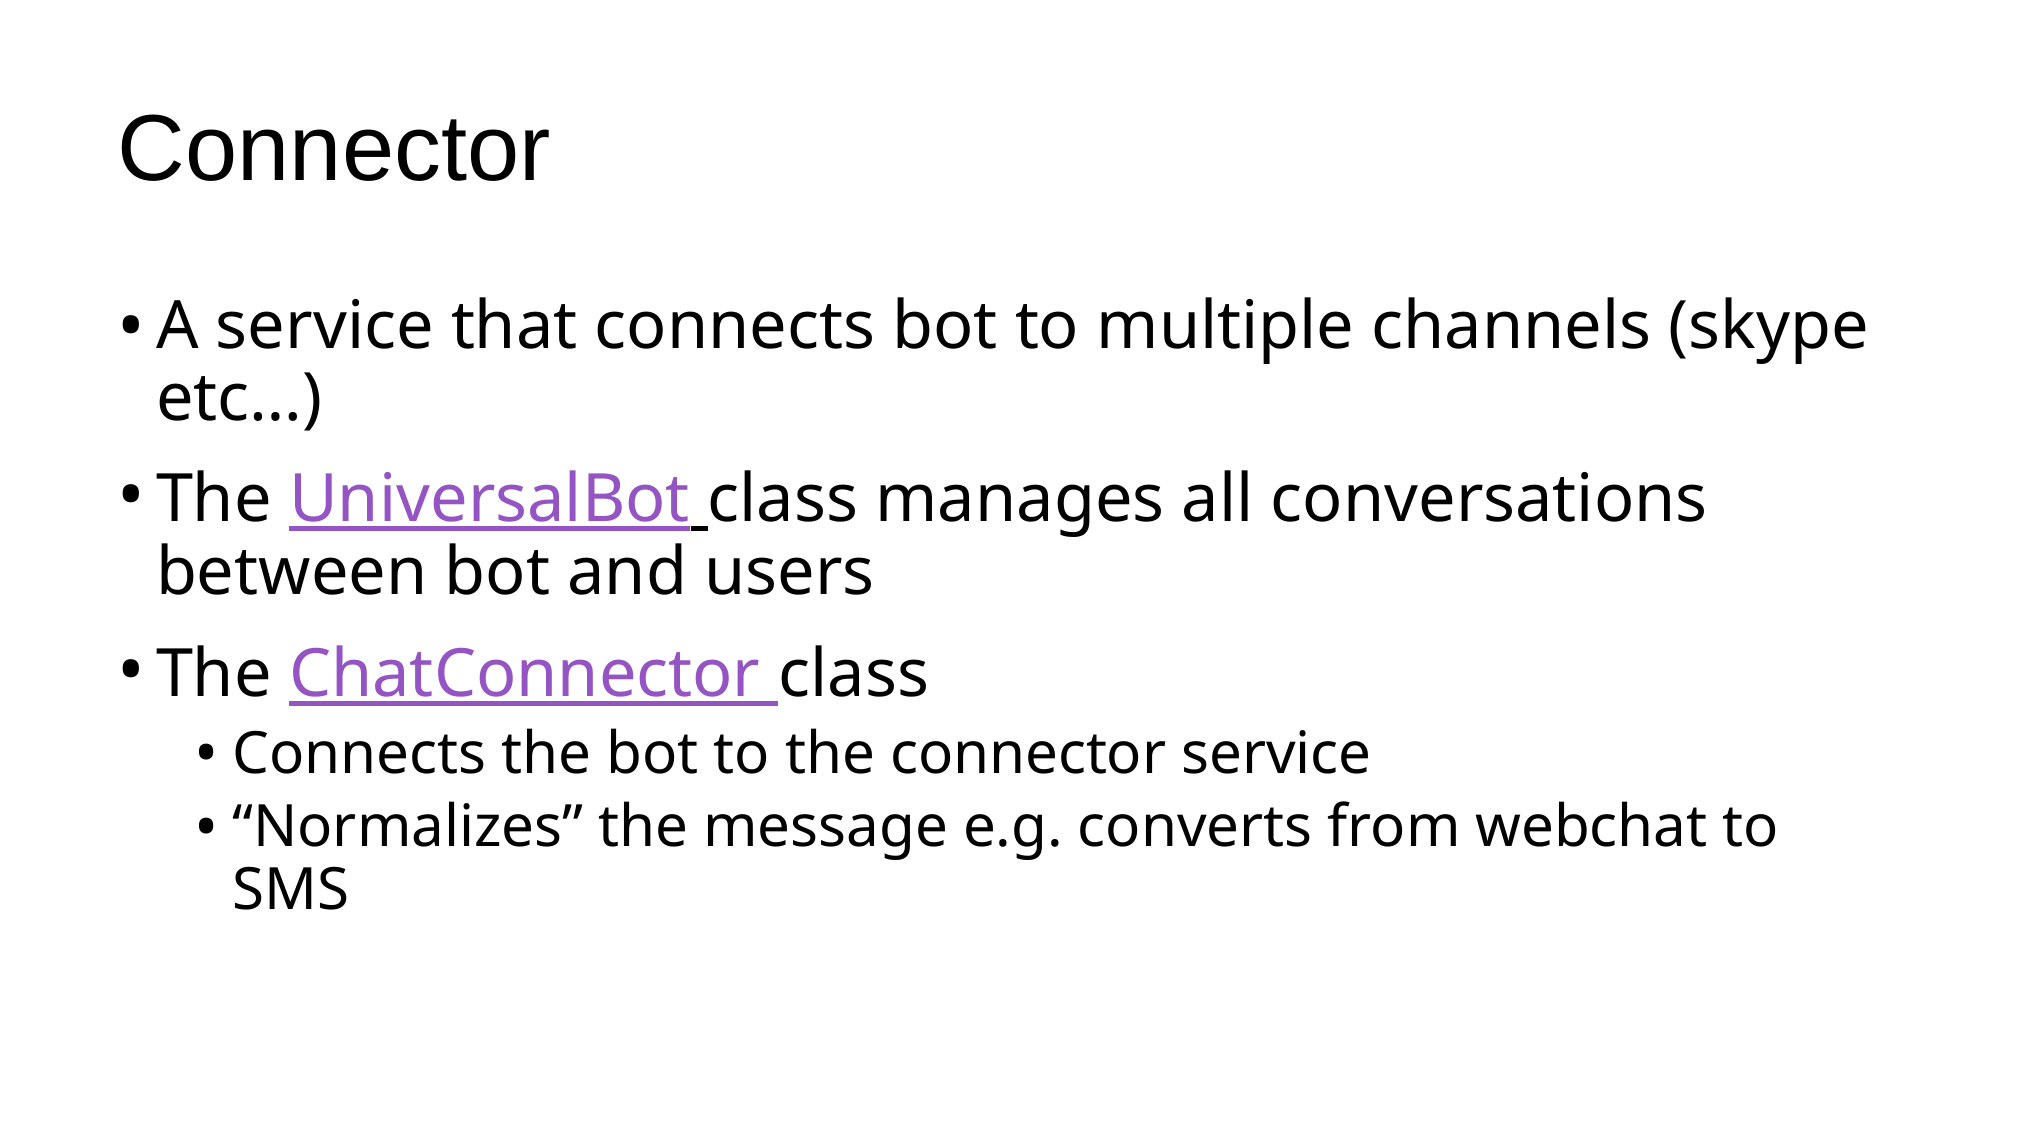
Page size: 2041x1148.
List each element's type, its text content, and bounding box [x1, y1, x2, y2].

title Connector [102, 39, 1921, 262]
list A service that connects bot to multiple channels (skype etc…) The UniversalBot class manages all conversations between bot and users The ChatConnector class Connects the bot to the connector service “Normalizes” the message e.g. converts from webchat to SMS [102, 283, 1921, 1012]
